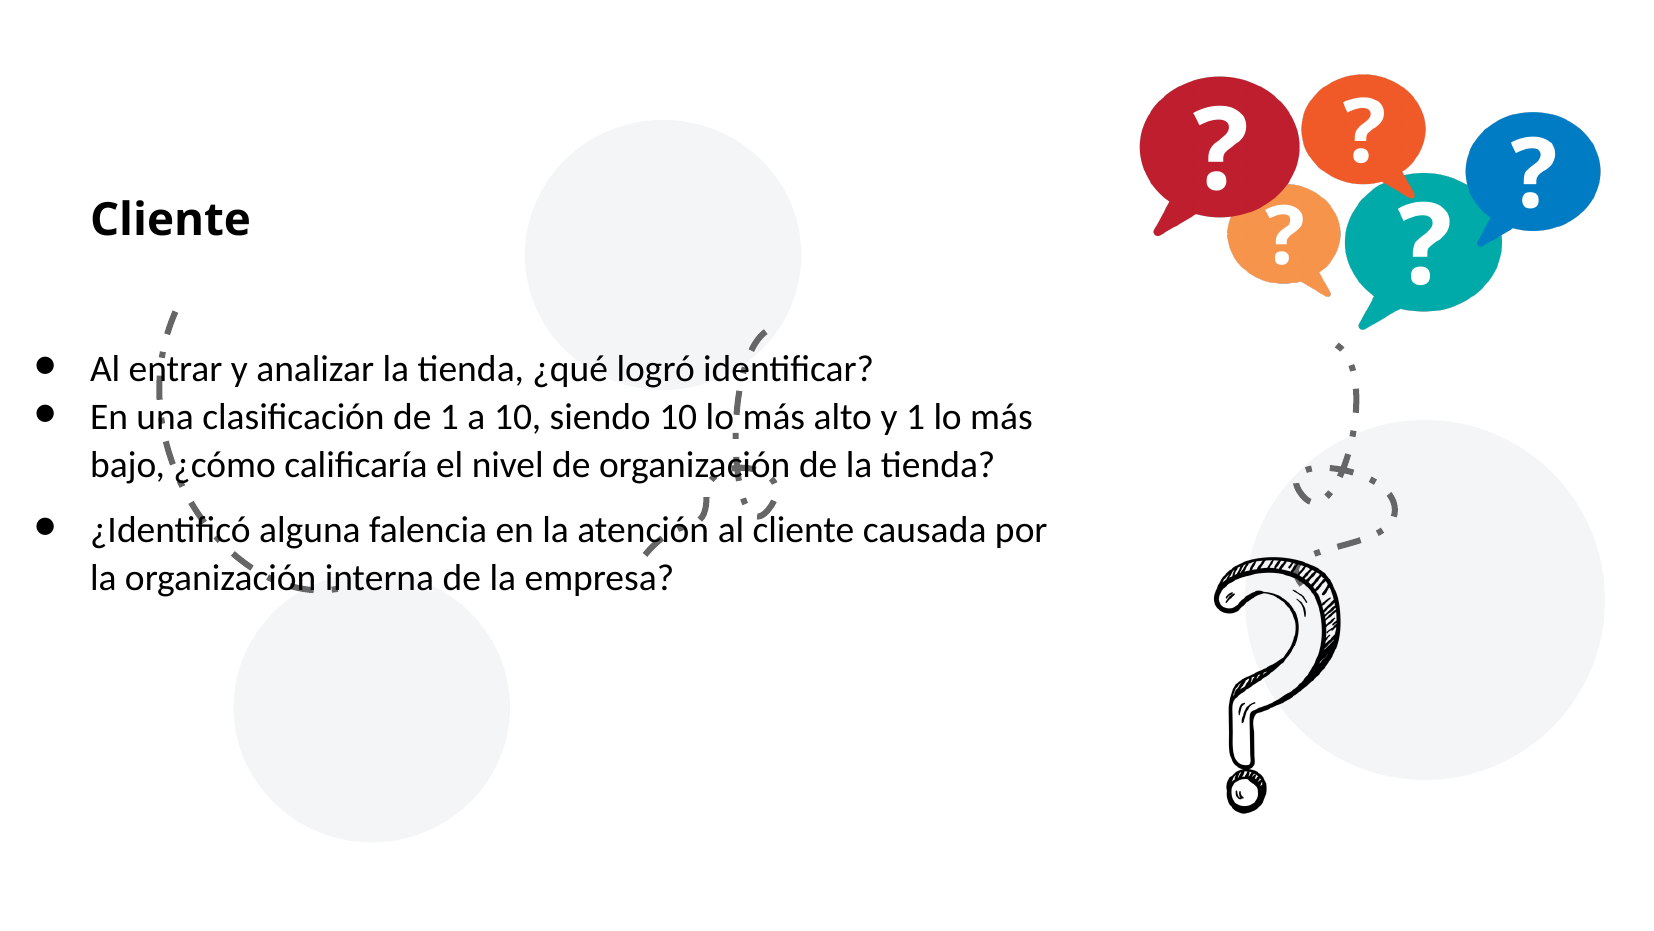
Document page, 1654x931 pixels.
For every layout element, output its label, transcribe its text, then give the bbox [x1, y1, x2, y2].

picture [1136, 544, 1417, 825]
picture [1136, 58, 1608, 339]
text_box Cliente Al entrar y analizar la tienda, ¿qué logró identificar? En una clasificación de 1 a 10, siendo 10 lo más alto y 1 lo más bajo, ¿cómo calificaría el nivel de organización de la tienda? ¿Identificó alguna falencia en la atención al cliente causada por la organización interna de la empresa? [0, 170, 1079, 614]
